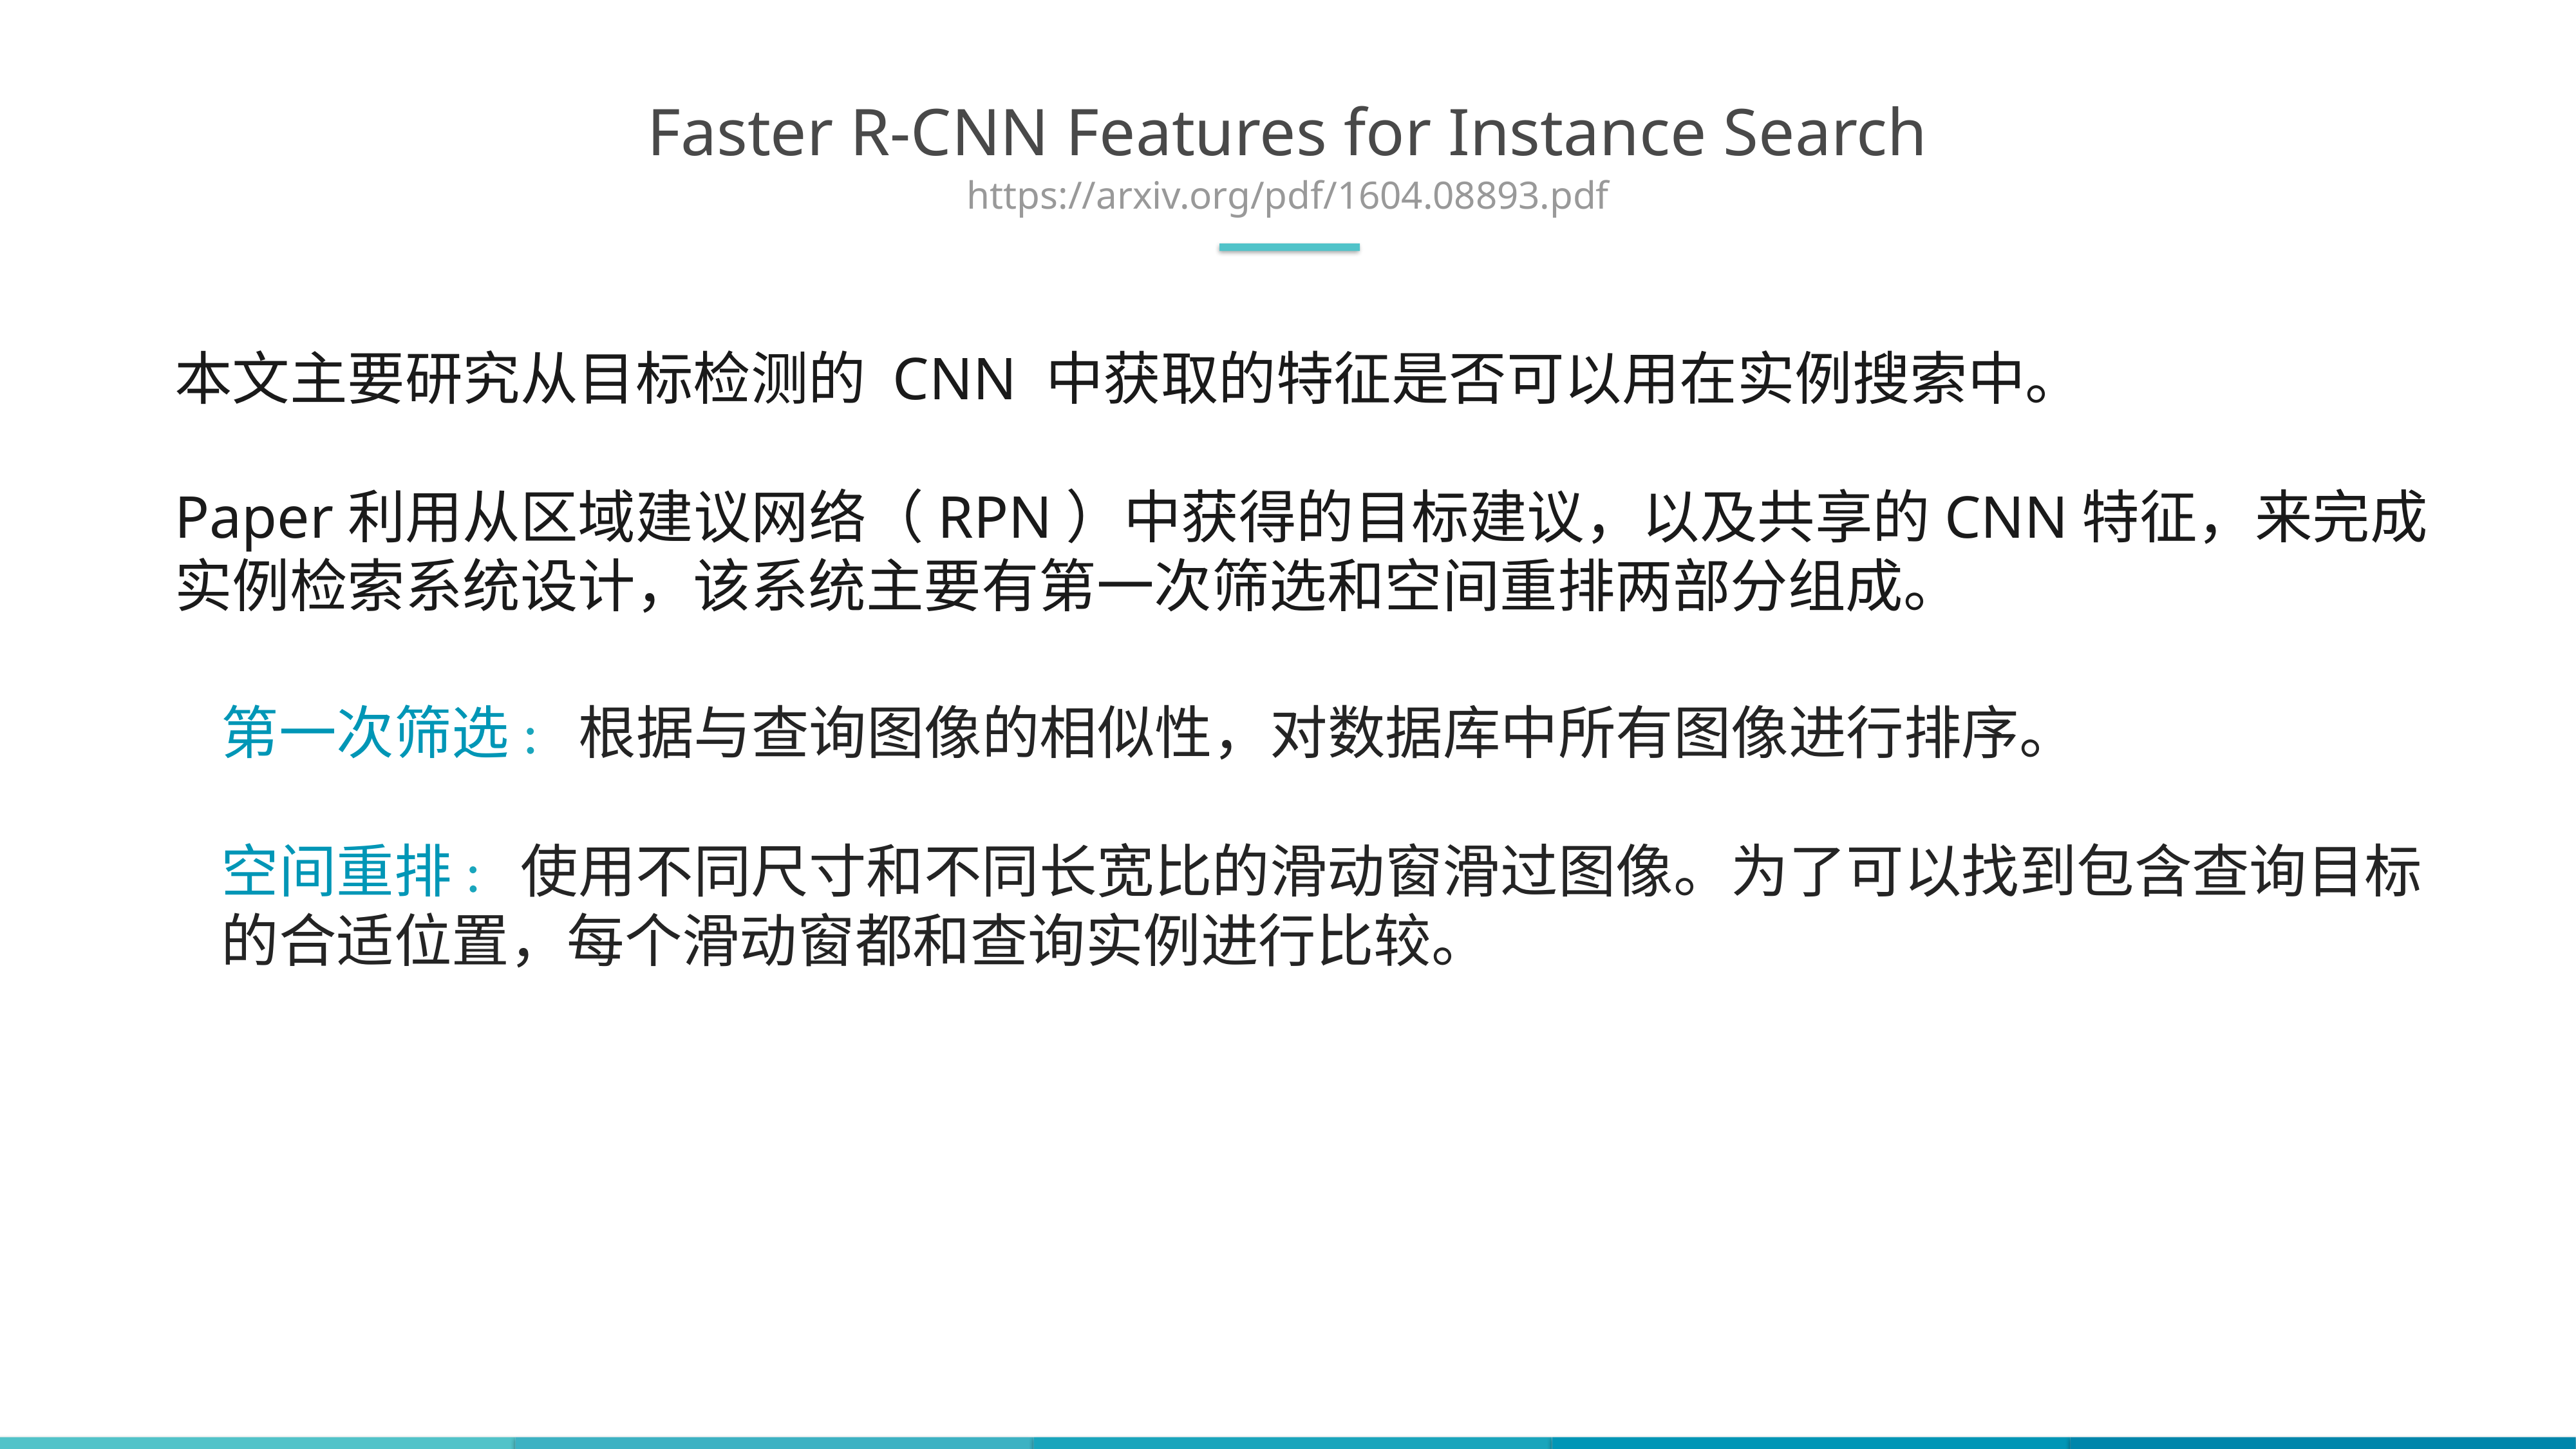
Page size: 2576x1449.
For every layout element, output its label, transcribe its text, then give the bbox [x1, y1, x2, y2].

text_box https://arxiv.org/pdf/1604.08893.pdf [957, 175, 1619, 222]
text_box 第一次筛选: 根据与查询图像的相似性，对数据库中所有图像进行排序。 空间重排: 使用不同尺寸和不同长宽比的滑动窗滑过图像。为了可以找到包含查询目标的合适位置，每个滑动窗都和查询实例进行比较。 [211, 691, 2454, 978]
text_box Faster R-CNN Features for Instance Search [637, 100, 1939, 173]
text_box 本文主要研究从目标检测的 CNN 中获取的特征是否可以用在实例搜索中。 Paper利用从区域建议网络（RPN）中获得的目标建议，以及共享的CNN特征，来完成实例检索系统设计，该系统主要有第一次筛选和空间重排两部分组成。 [165, 337, 2454, 623]
text_box [1219, 243, 1360, 251]
